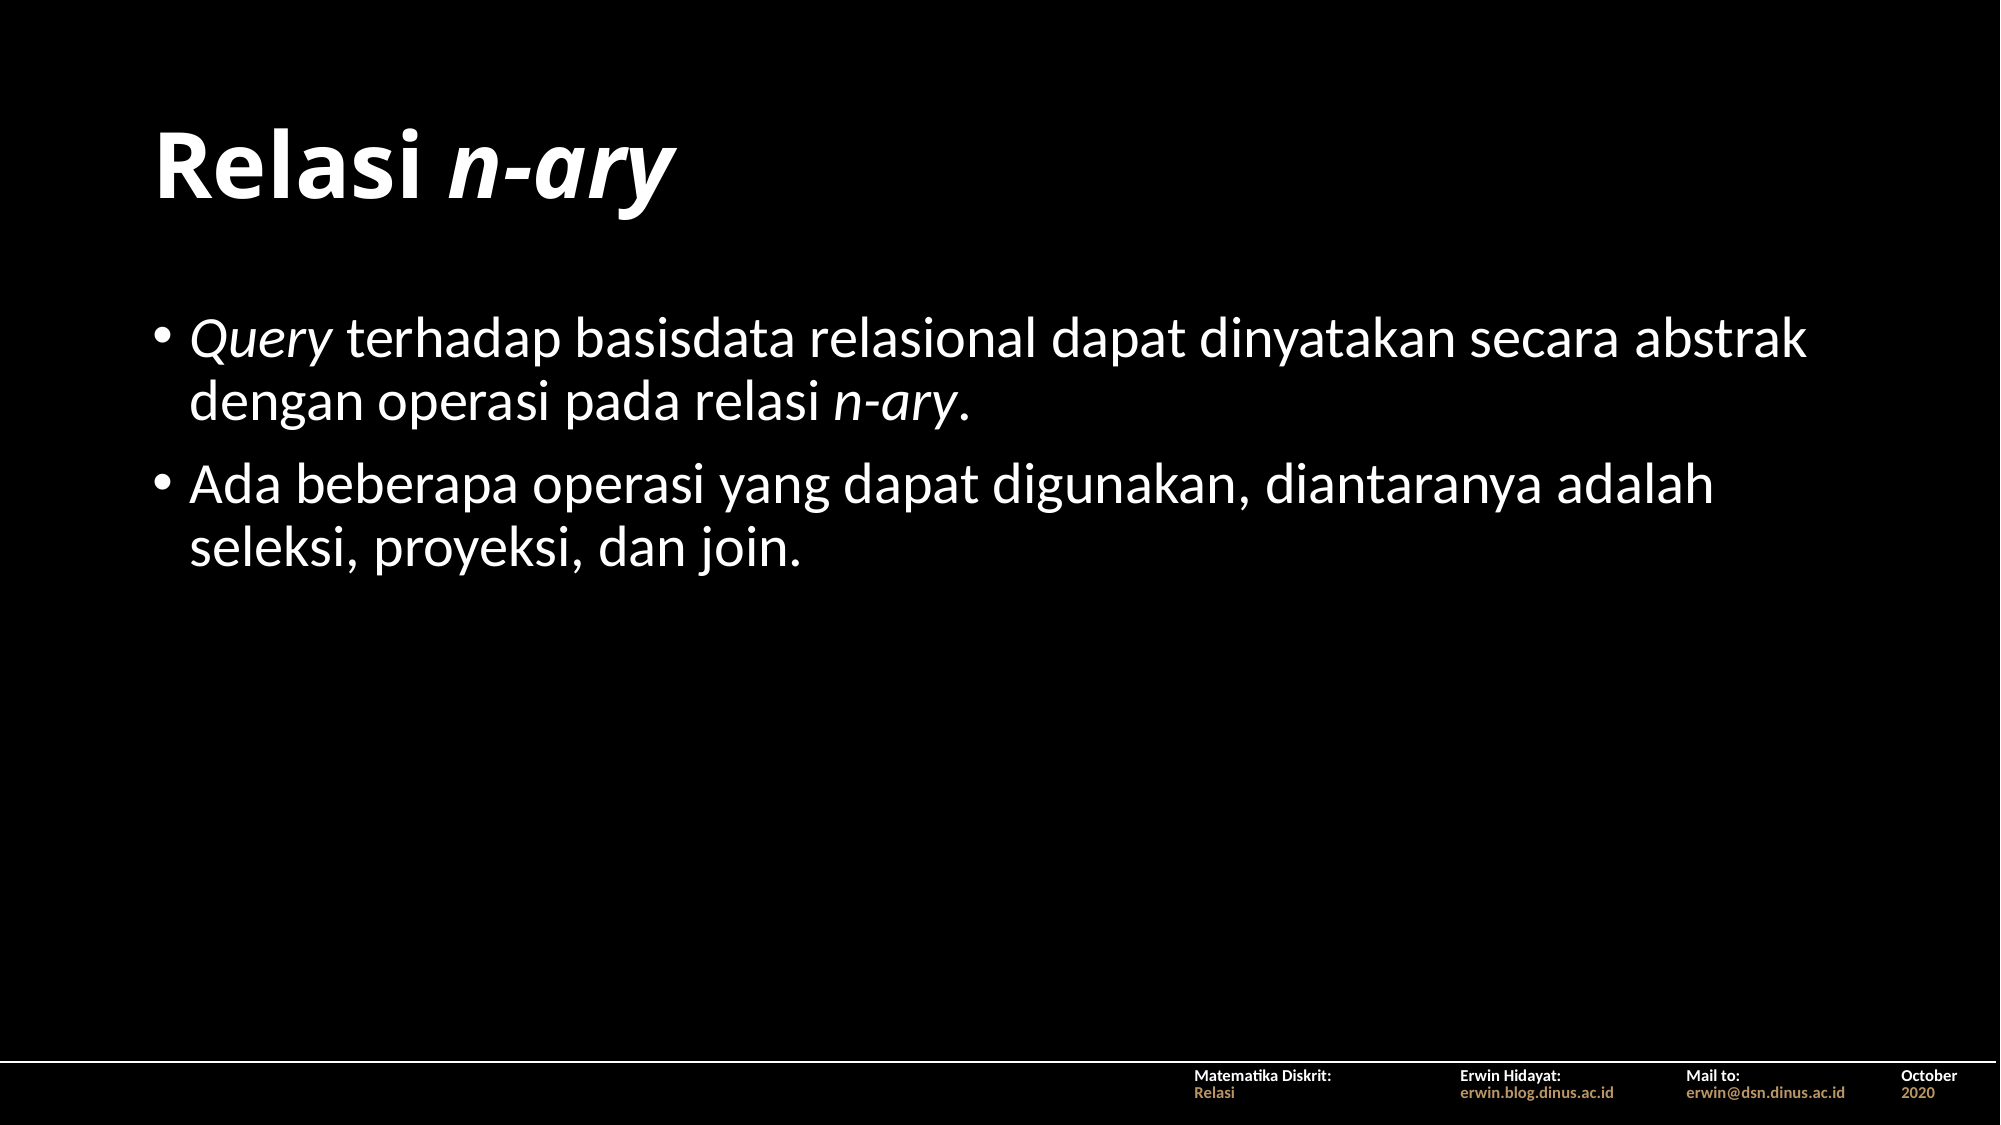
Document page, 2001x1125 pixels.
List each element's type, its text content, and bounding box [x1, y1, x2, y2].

list Query terhadap basisdata relasional dapat dinyatakan secara abstrak dengan operasi pada relasi n-ary. Ada beberapa operasi yang dapat digunakan, diantaranya adalah seleksi, proyeksi, dan join. [137, 299, 1863, 1014]
title Relasi n-ary [137, 59, 1863, 278]
